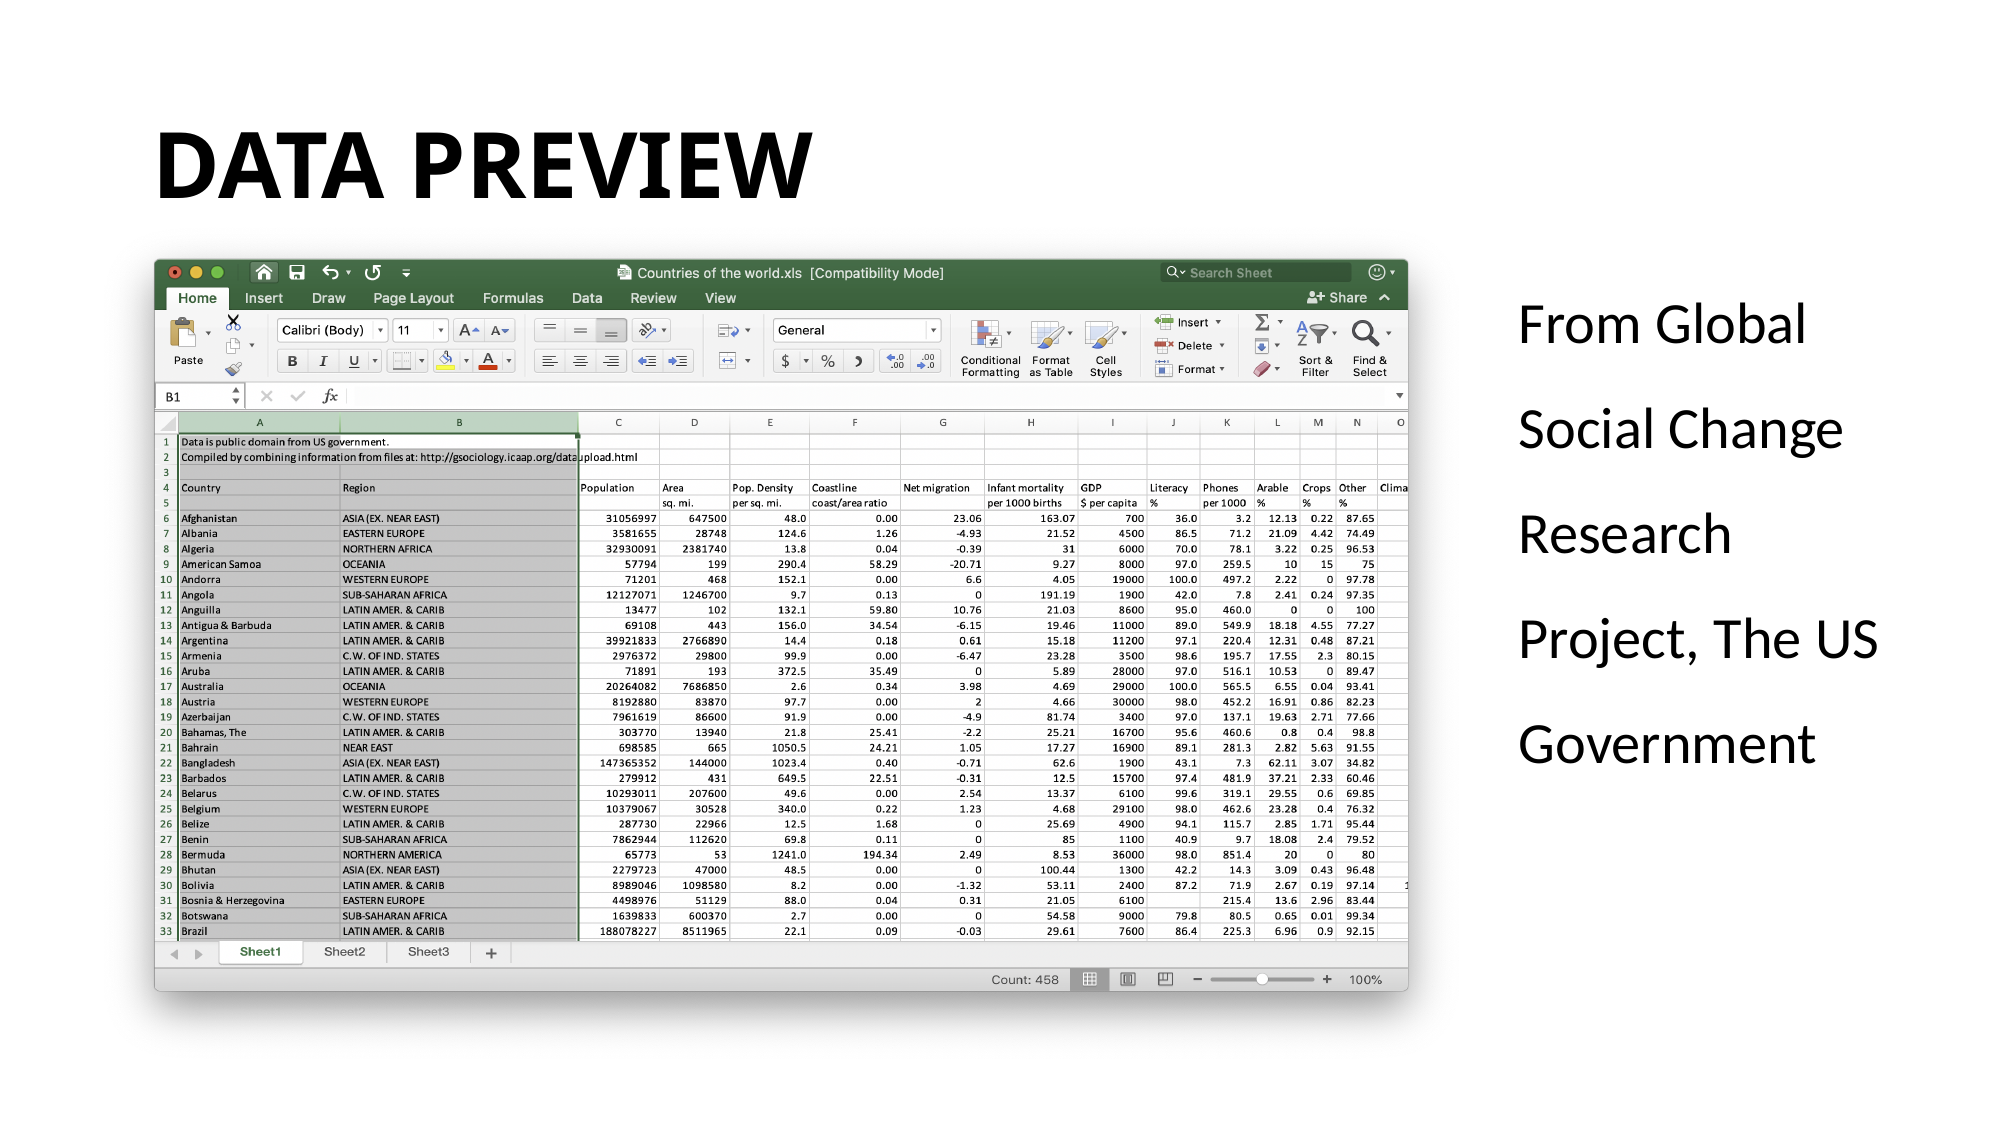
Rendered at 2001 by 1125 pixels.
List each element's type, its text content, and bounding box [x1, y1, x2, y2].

list From Global Social Change Research Project, The US Government [1504, 243, 1901, 795]
picture [95, 220, 1467, 1066]
title DATA PREVIEW [137, 59, 1863, 278]
